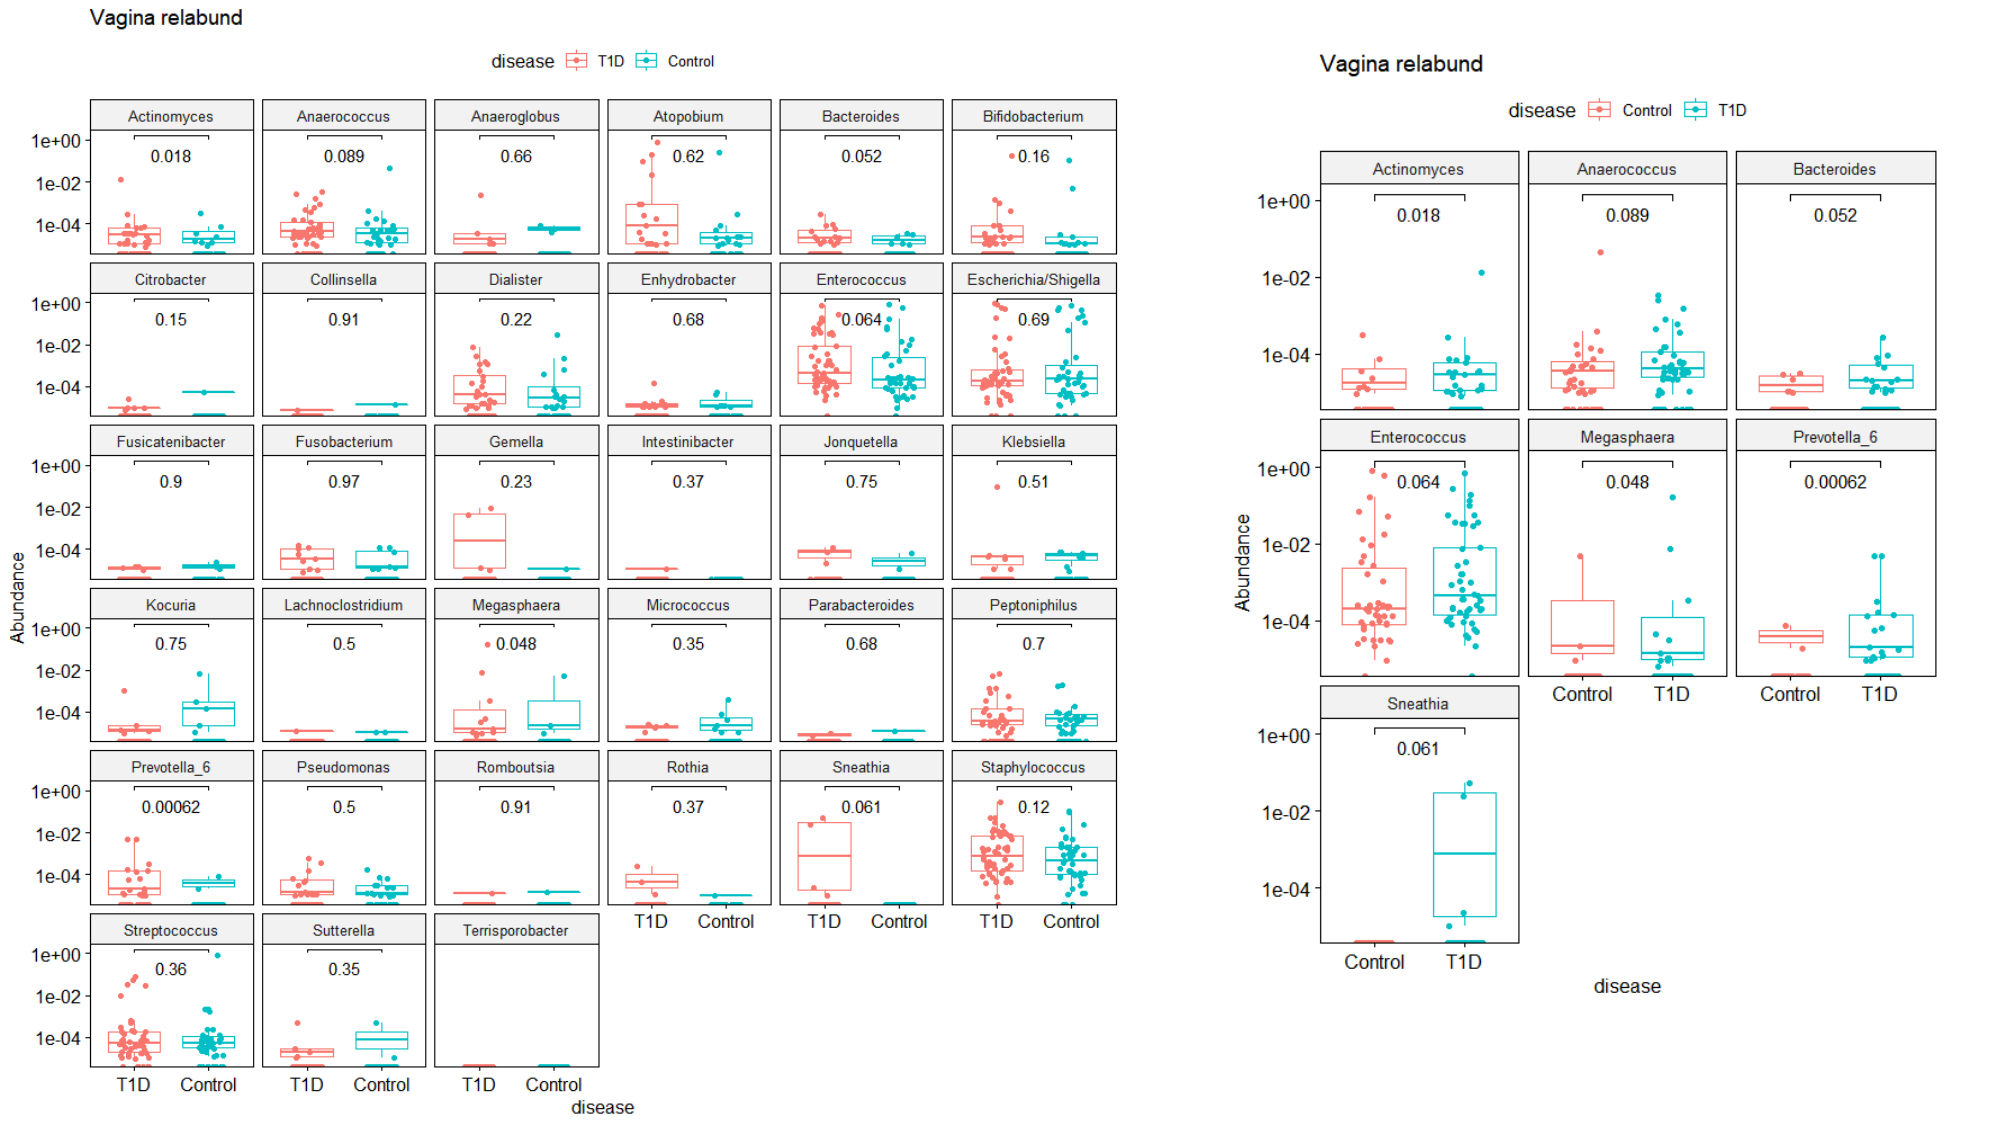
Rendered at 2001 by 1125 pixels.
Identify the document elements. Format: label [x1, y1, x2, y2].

picture [0, 0, 1125, 1125]
picture [1224, 44, 1945, 1005]
